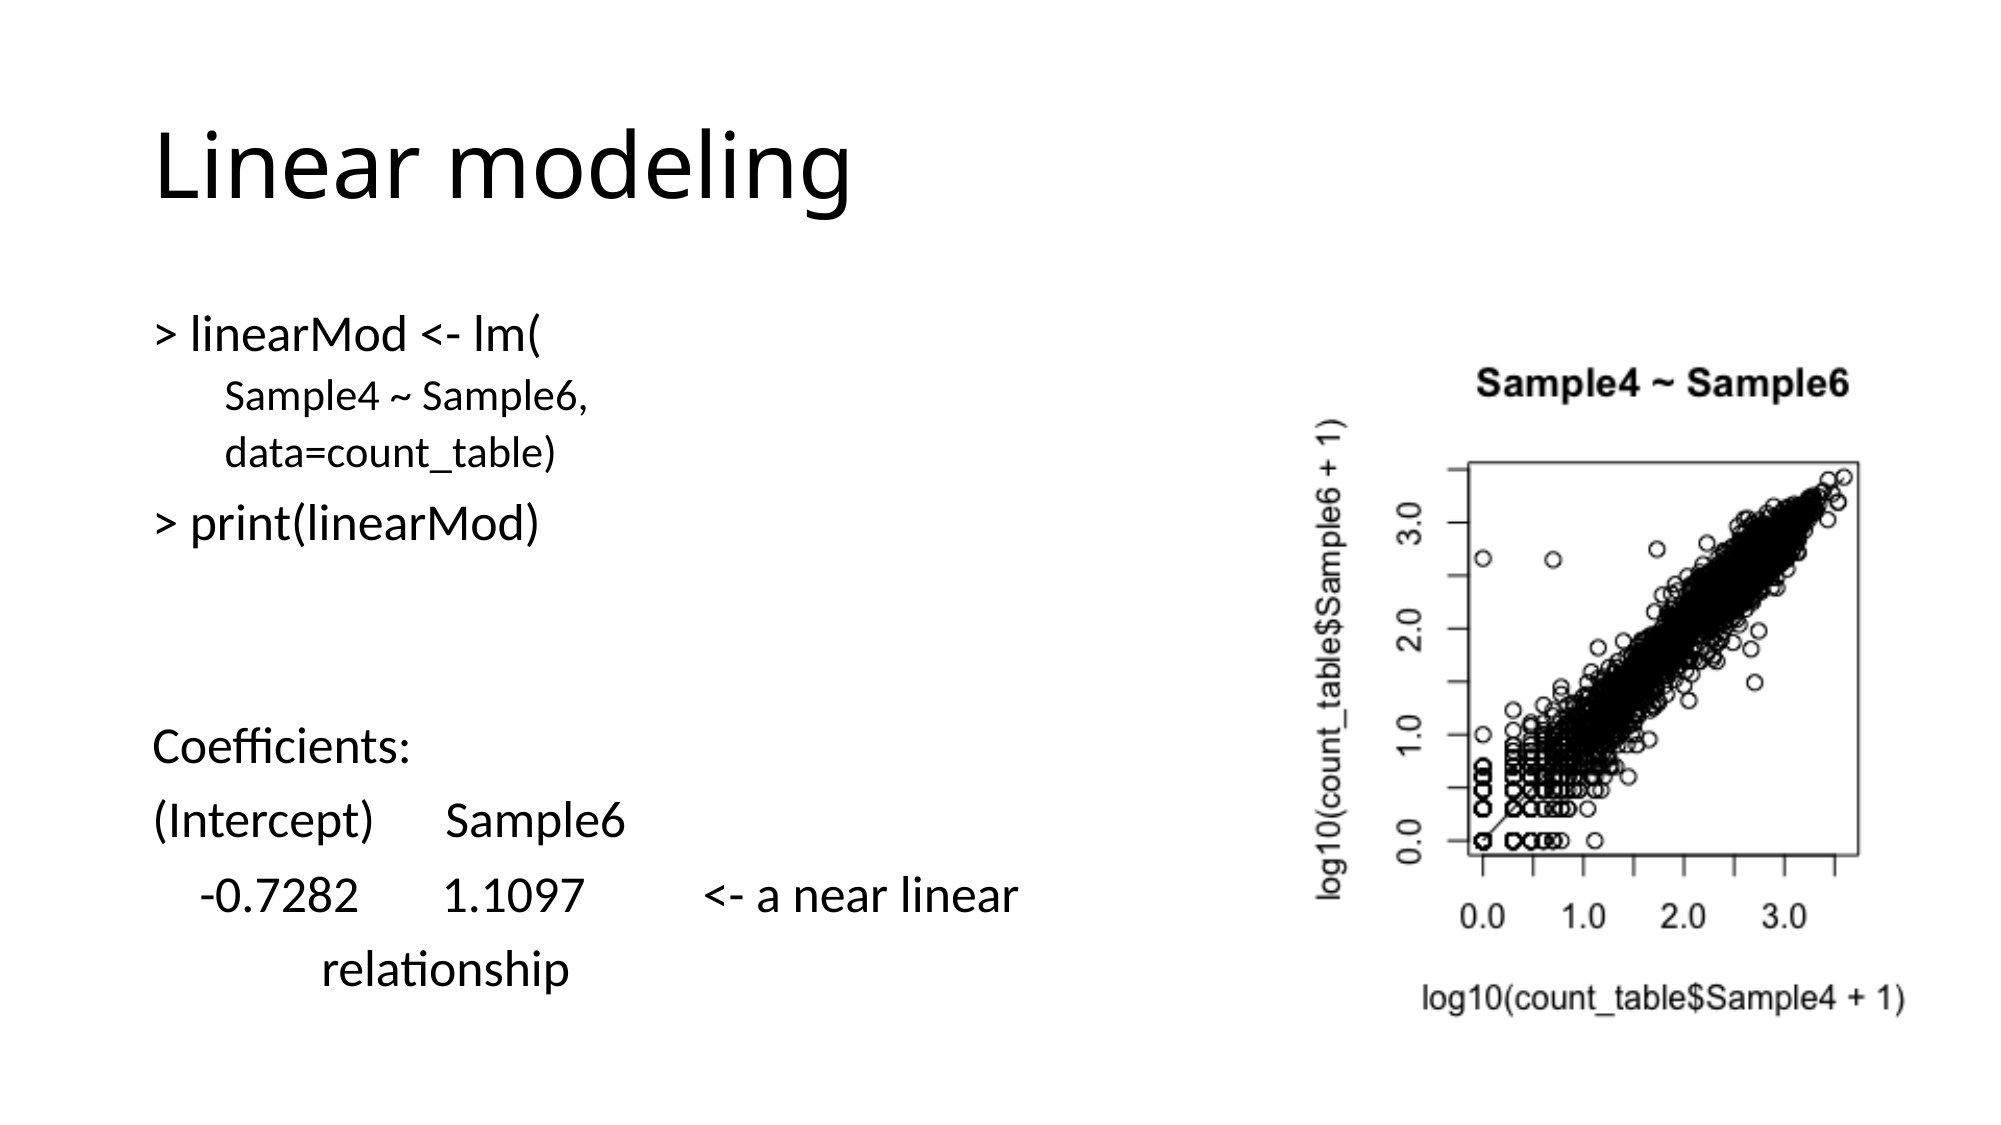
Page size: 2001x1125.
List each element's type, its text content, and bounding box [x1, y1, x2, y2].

list > linearMod <- lm( Sample4 ~ Sample6, data=count_table) > print(linearMod) Coefficients: (Intercept) Sample6 -0.7282 1.1097 <- a near linear relationship [137, 299, 1305, 1014]
picture [1305, 299, 1943, 1060]
title Linear modeling [137, 59, 1863, 278]
